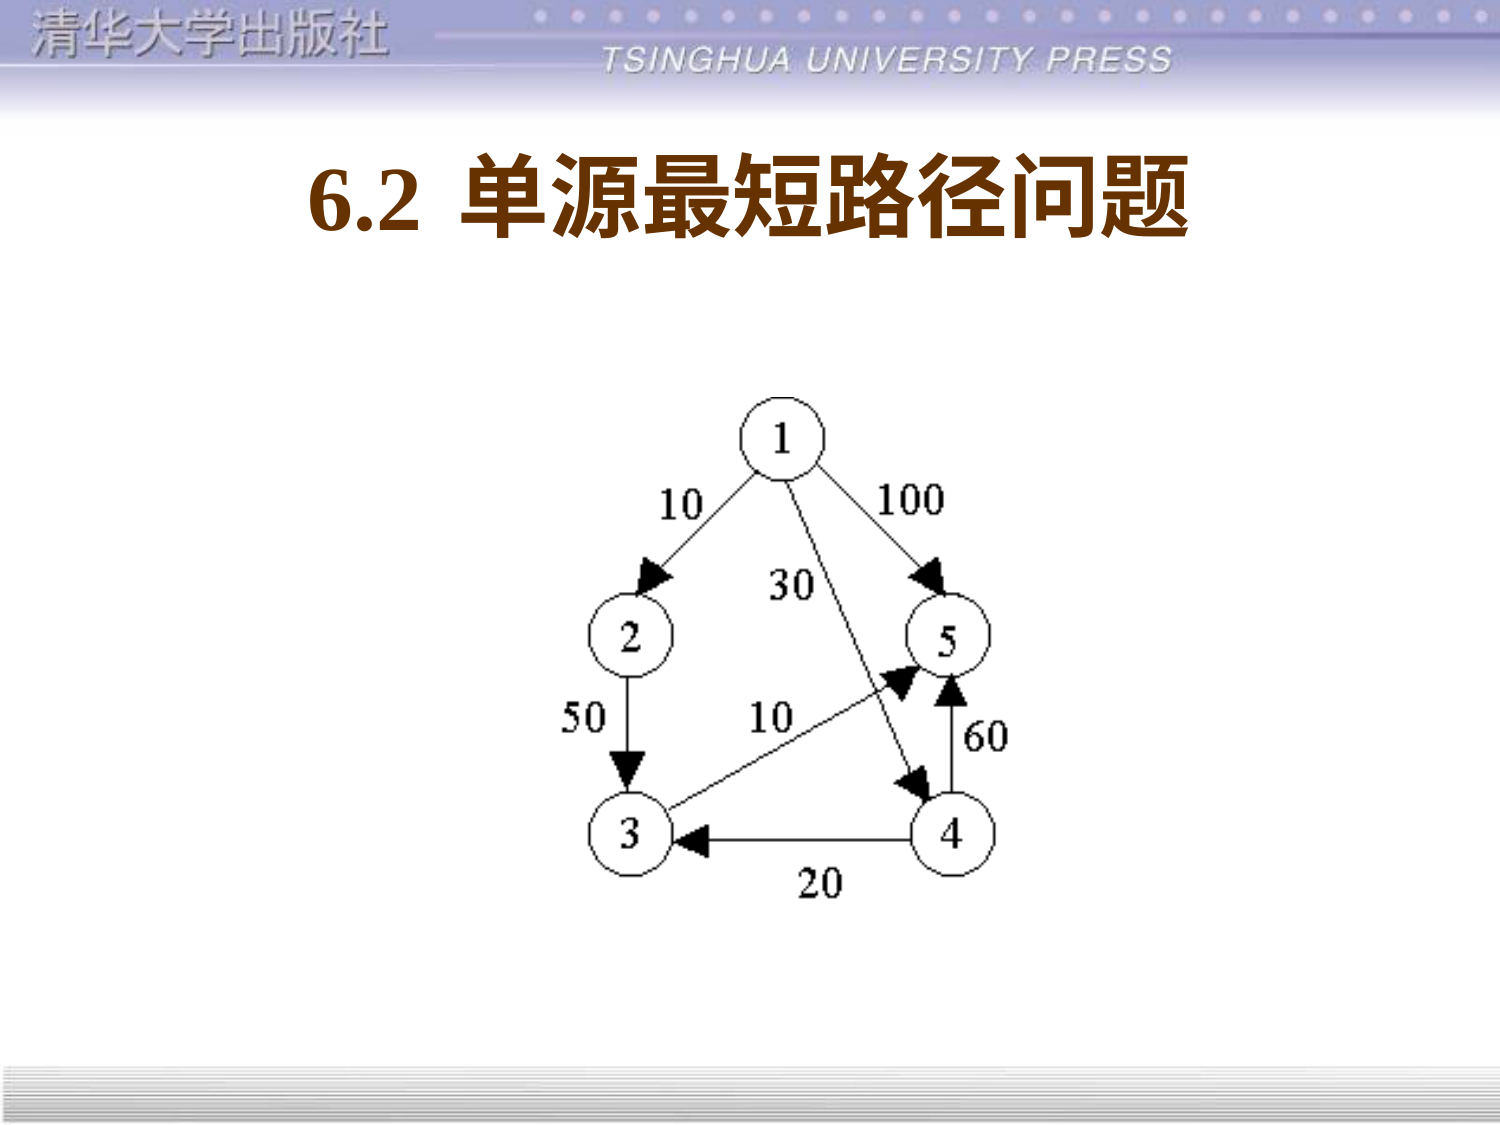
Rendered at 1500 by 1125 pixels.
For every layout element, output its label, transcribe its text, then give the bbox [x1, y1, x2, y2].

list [525, 396, 1034, 920]
slide_number [1074, 1025, 1388, 1100]
picture [0, 0, 1500, 1125]
title 6.2 单源最短路径问题 [112, 99, 1388, 288]
